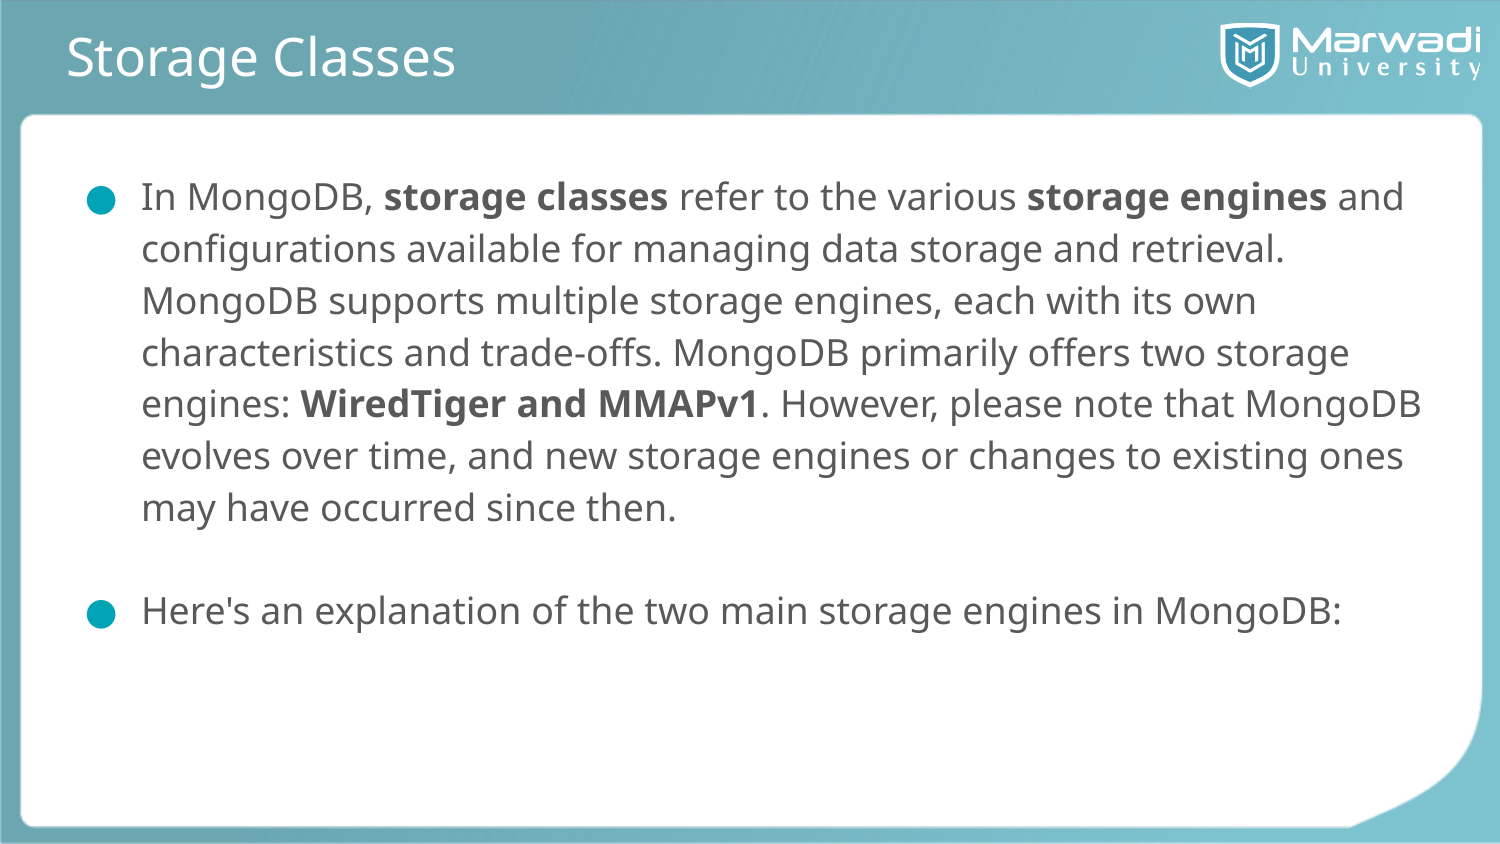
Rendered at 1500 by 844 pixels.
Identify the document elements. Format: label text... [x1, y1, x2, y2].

picture [0, 0, 1500, 844]
title Storage Classes [51, 8, 1023, 103]
list In MongoDB, storage classes refer to the various storage engines and configurations available for managing data storage and retrieval. MongoDB supports multiple storage engines, each with its own characteristics and trade-offs. MongoDB primarily offers two storage engines: WiredTiger and MMAPv1. However, please note that MongoDB evolves over time, and new storage engines or changes to existing ones may have occurred since then. Here's an explanation of the two main storage engines in MongoDB: [51, 151, 1449, 796]
